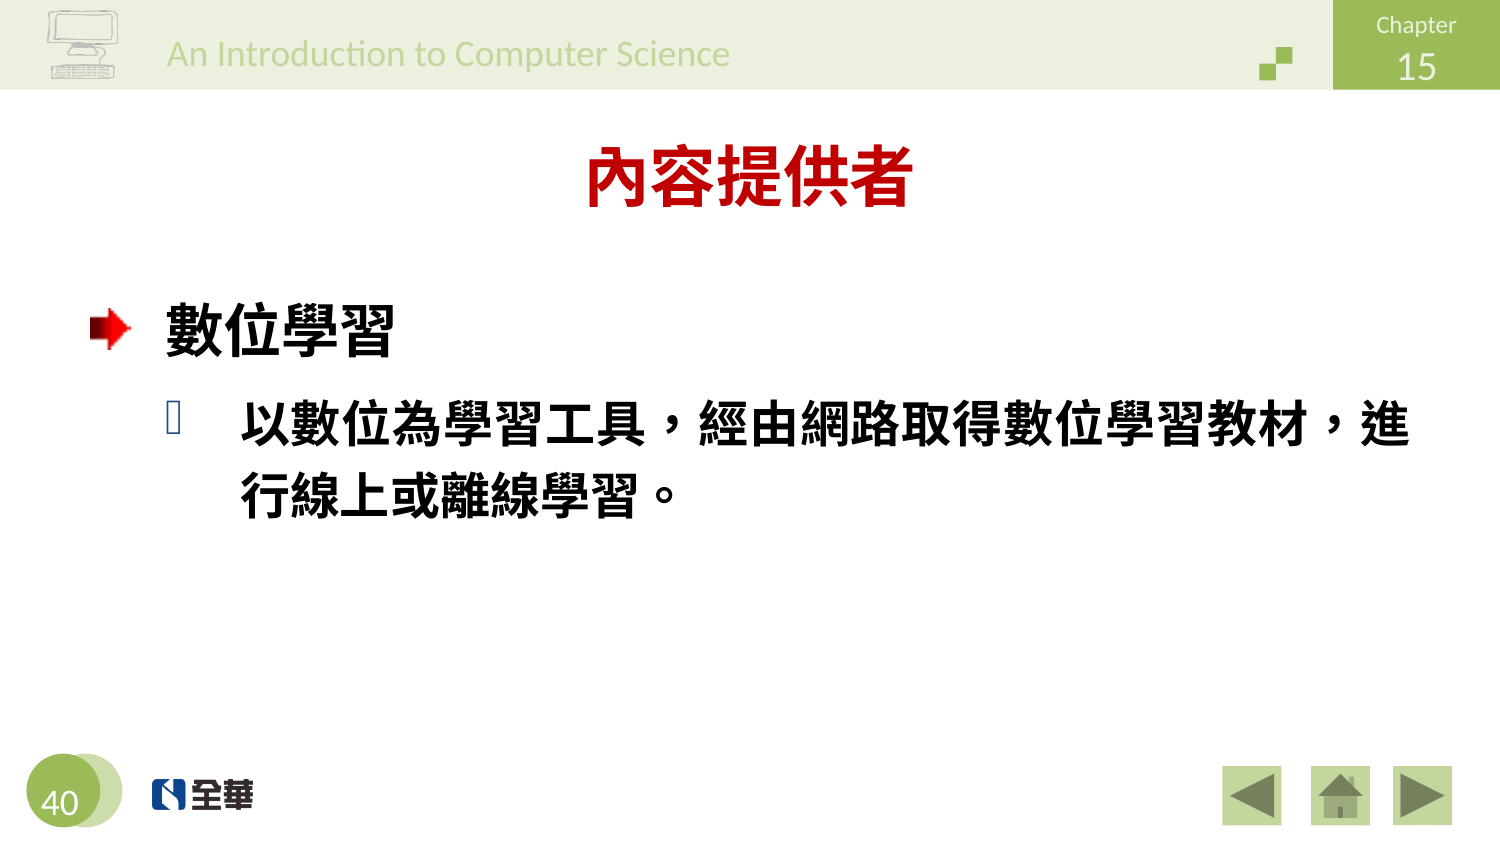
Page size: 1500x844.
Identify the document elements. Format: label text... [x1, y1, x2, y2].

picture [47, 10, 118, 79]
picture [152, 779, 253, 810]
picture [90, 308, 131, 350]
title 內容提供者 [75, 104, 1425, 245]
list 數位學習 以數位為學習工具，經由網路取得數位學習教材，進行線上或離線學習。 [75, 272, 1425, 754]
